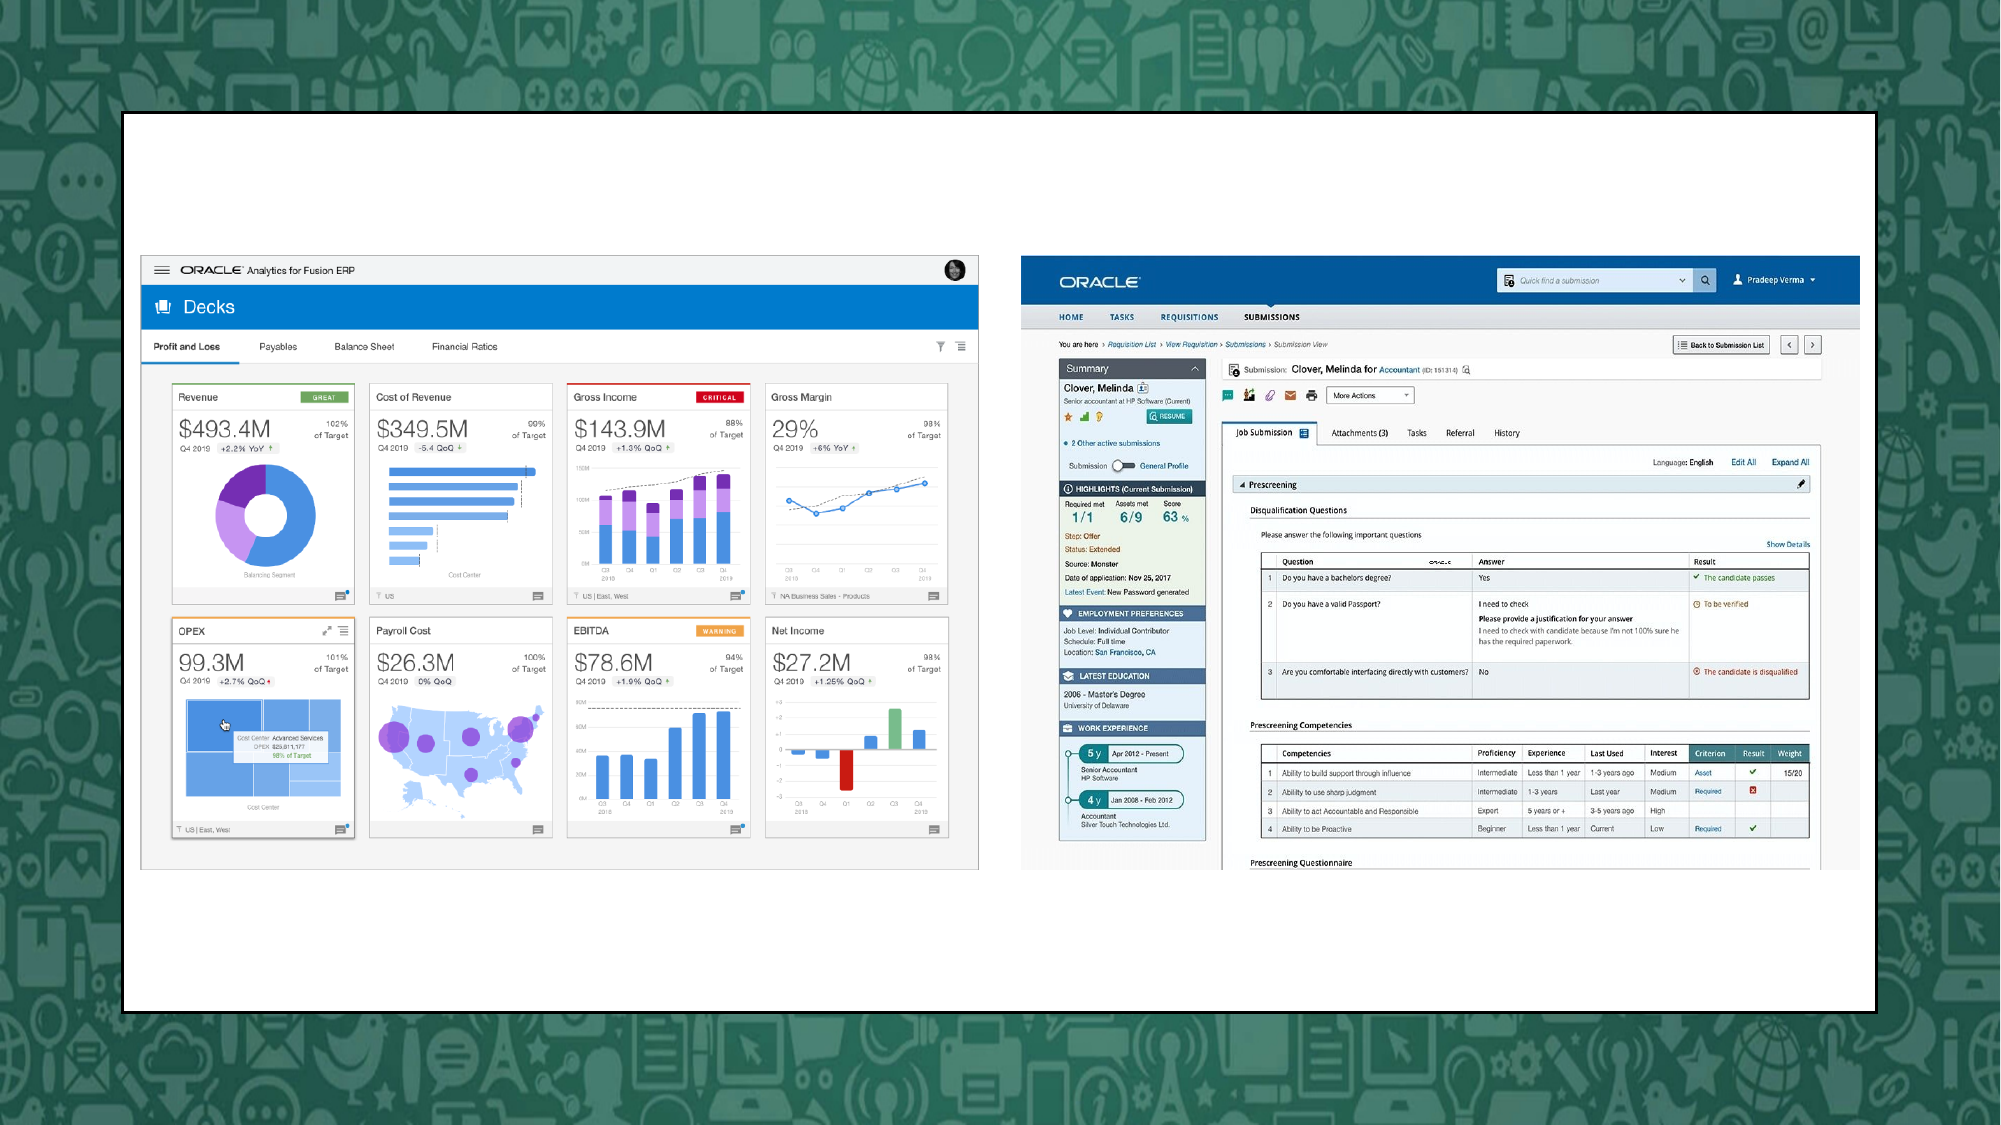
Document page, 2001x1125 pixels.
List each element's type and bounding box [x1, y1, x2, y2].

text_box [122, 111, 1878, 1014]
picture [0, 0, 2001, 1125]
